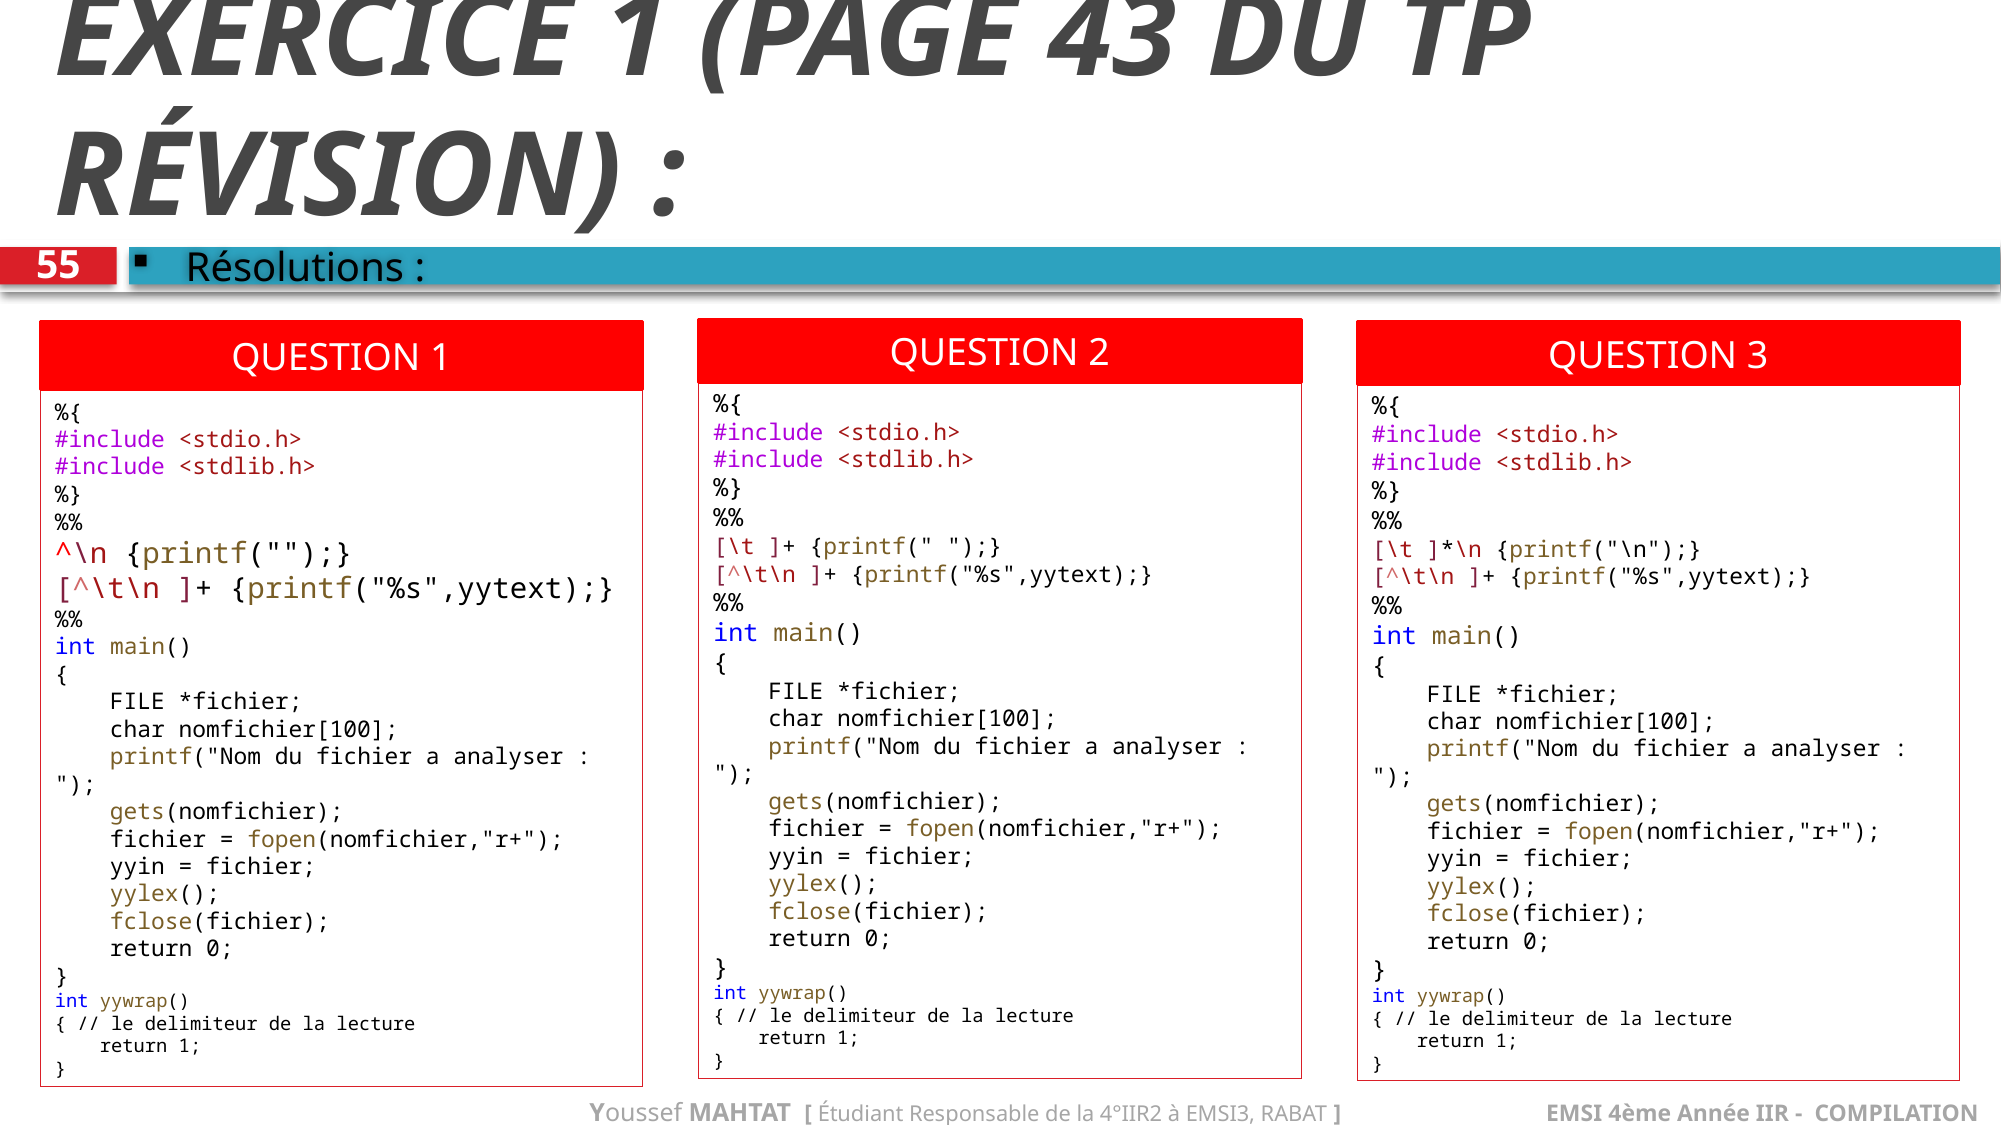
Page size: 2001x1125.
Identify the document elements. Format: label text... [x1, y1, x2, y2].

title EXERCICE 1 (PAGE 43 DU TP RÉVISION) : [40, 25, 1981, 246]
text_box Résolutions : [116, 234, 1150, 298]
text_box QUESTION 3 [1356, 320, 1961, 386]
text_box %{ #include <stdio.h> #include <stdlib.h> %} %% [\t ]*\n {printf("\n");} [^\t\n ]+ {printf("%s",yytext);} %% int main() { FILE *fichier; char nomfichier[100]; printf("Nom du fichier a analyser : "); gets(nomfichier); fichier = fopen(nomfichier,"r+"); yyin = fichier; yylex(); fclose(fichier); return 0; } int yywrap() { // le delimiteur de la lecture return 1; } [1357, 386, 1960, 1081]
text_box QUESTION 2 [697, 318, 1303, 384]
text_box %{ #include <stdio.h> #include <stdlib.h> %} %% [\t ]+ {printf(" ");} [^\t\n ]+ {printf("%s",yytext);} %% int main() { FILE *fichier; char nomfichier[100]; printf("Nom du fichier a analyser : "); gets(nomfichier); fichier = fopen(nomfichier,"r+"); yyin = fichier; yylex(); fclose(fichier); return 0; } int yywrap() { // le delimiteur de la lecture return 1; } [698, 384, 1302, 1079]
text_box %{ #include <stdio.h> #include <stdlib.h> %} %% ^\n {printf("");} [^\t\n ]+ {printf("%s",yytext);} %% int main() { FILE *fichier; char nomfichier[100]; printf("Nom du fichier a analyser : "); gets(nomfichier); fichier = fopen(nomfichier,"r+"); yyin = fichier; yylex(); fclose(fichier); return 0; } int yywrap() { // le delimiteur de la lecture return 1; } [40, 391, 643, 1087]
slide_number 55 [0, 245, 110, 286]
text_box QUESTION 1 [39, 320, 644, 391]
